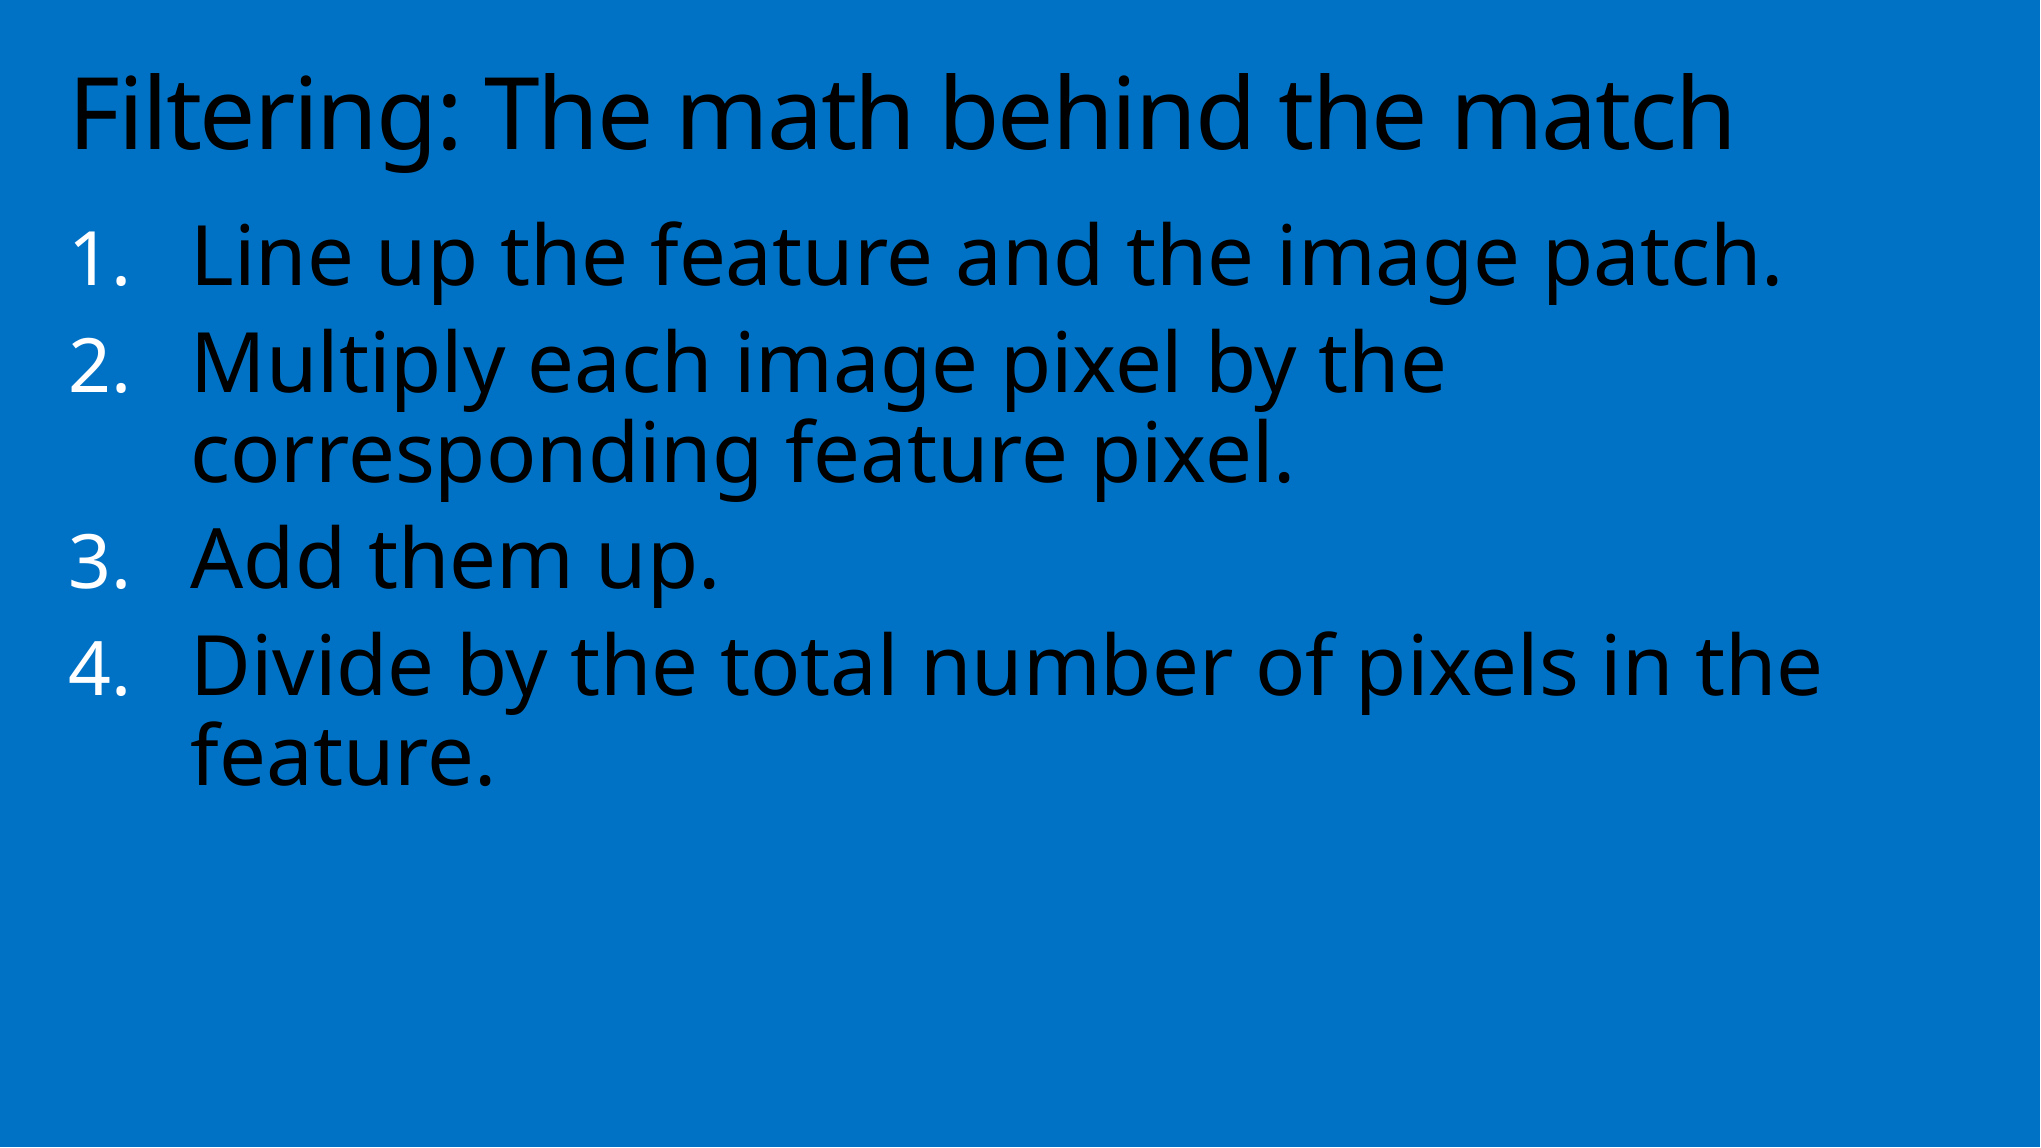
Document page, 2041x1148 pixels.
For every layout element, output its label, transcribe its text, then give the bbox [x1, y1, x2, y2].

title Filtering: The math behind the match [45, 48, 1996, 198]
list Line up the feature and the image patch. Multiply each image pixel by the corresponding feature pixel. Add them up. Divide by the total number of pixels in the feature. [45, 198, 1996, 745]
